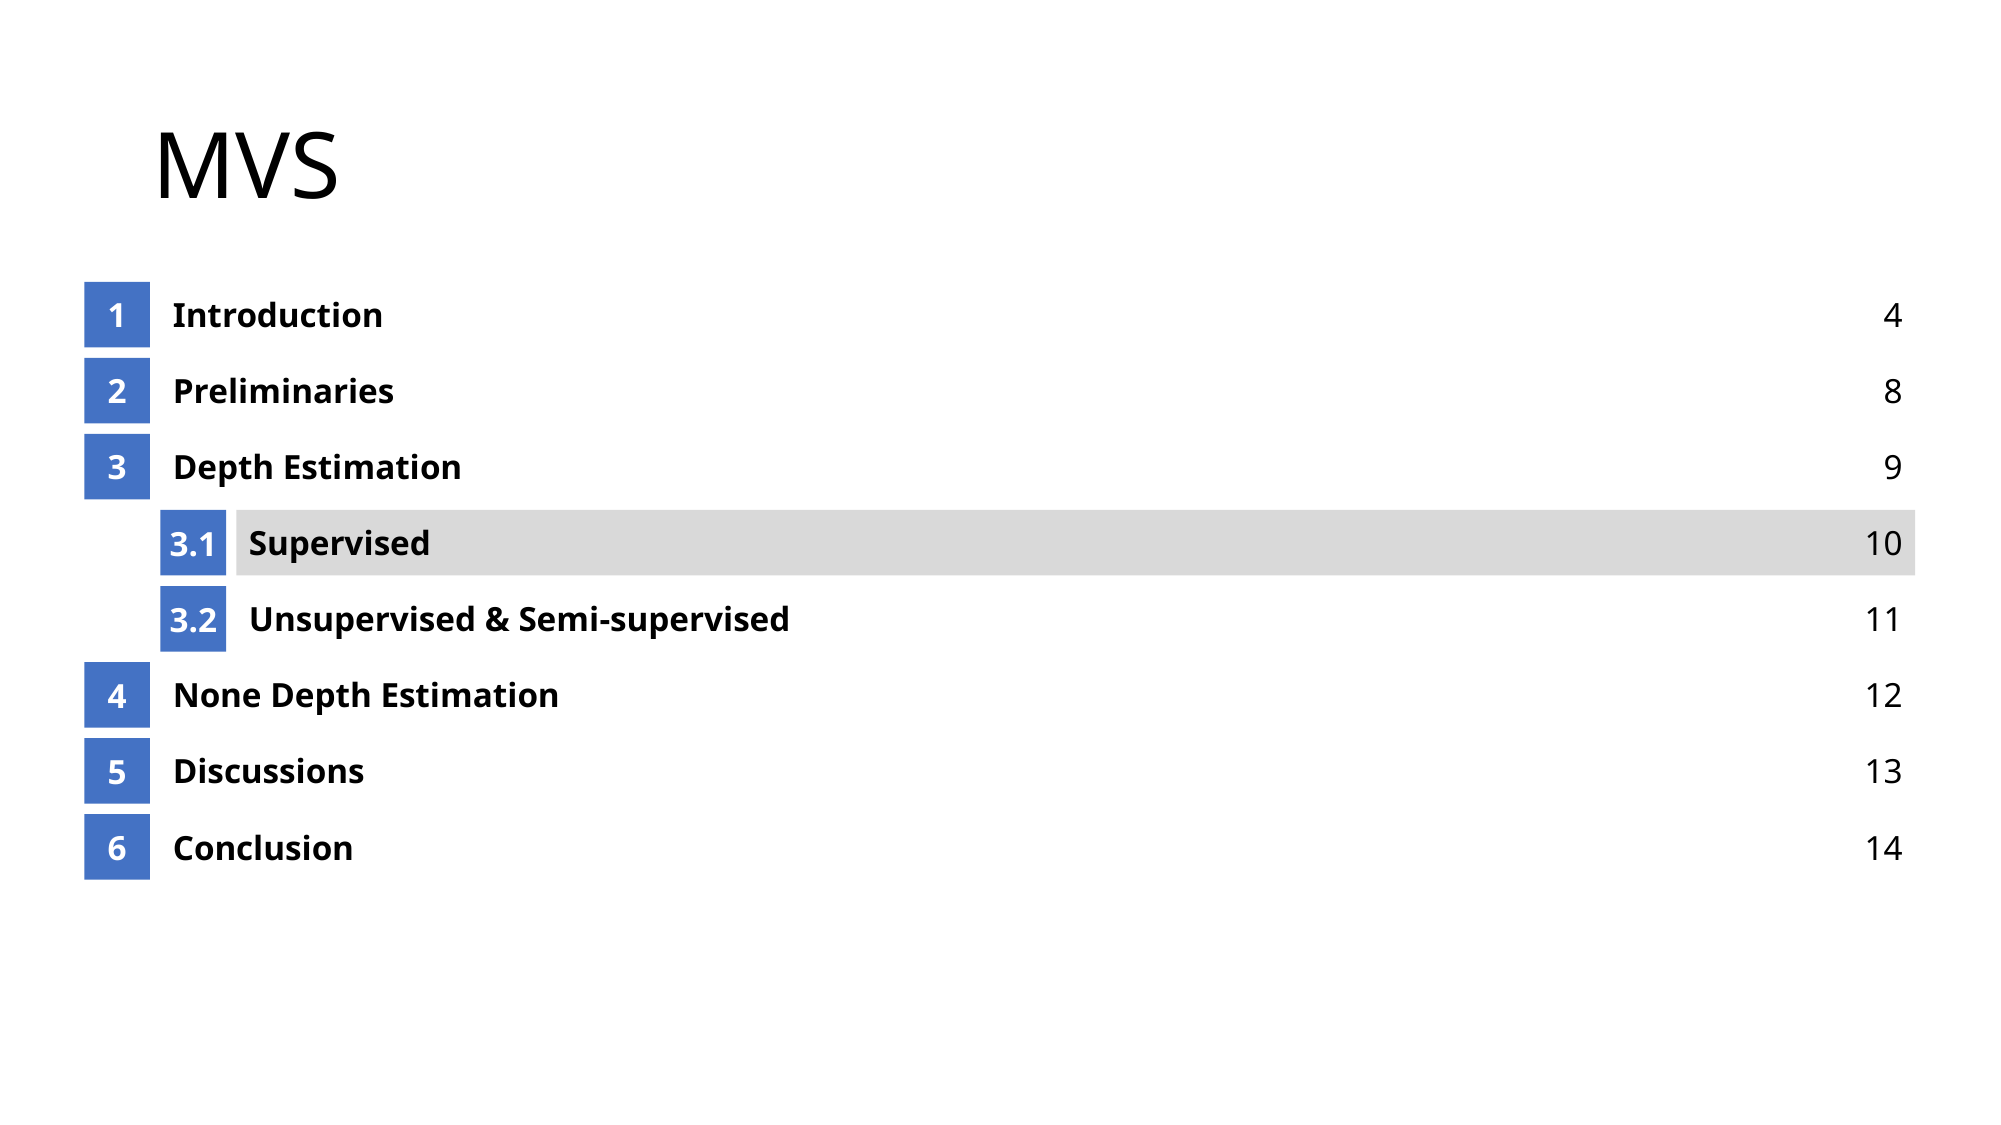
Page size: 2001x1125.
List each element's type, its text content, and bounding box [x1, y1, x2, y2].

text_box 5 [83, 737, 151, 805]
text_box Conclusion [159, 813, 757, 881]
text_box Supervised [235, 509, 757, 577]
text_box 3 [83, 433, 151, 500]
title MVS [137, 59, 1863, 278]
text_box Preliminaries [159, 357, 757, 424]
text_box 9 [1884, 433, 1904, 500]
text_box Unsupervised & Semi-supervised [235, 585, 757, 653]
text_box 4 [83, 661, 151, 729]
text_box 10 [1884, 509, 1904, 577]
text_box 1 [83, 281, 151, 348]
text_box 3.2 [159, 585, 227, 653]
text_box 6 [83, 813, 151, 881]
text_box Depth Estimation [159, 433, 757, 500]
text_box 8 [1884, 357, 1904, 424]
text_box 3.1 [159, 509, 227, 577]
text_box 11 [1884, 585, 1904, 653]
text_box 14 [1884, 813, 1904, 881]
text_box 12 [1884, 661, 1904, 729]
text_box None Depth Estimation [159, 661, 757, 729]
text_box 4 [1884, 281, 1904, 348]
text_box Introduction [159, 281, 757, 348]
text_box 2 [83, 357, 151, 424]
text_box 13 [1884, 737, 1904, 805]
text_box Discussions [159, 737, 757, 805]
text_box [1904, 509, 1916, 577]
text_box [757, 509, 1884, 577]
